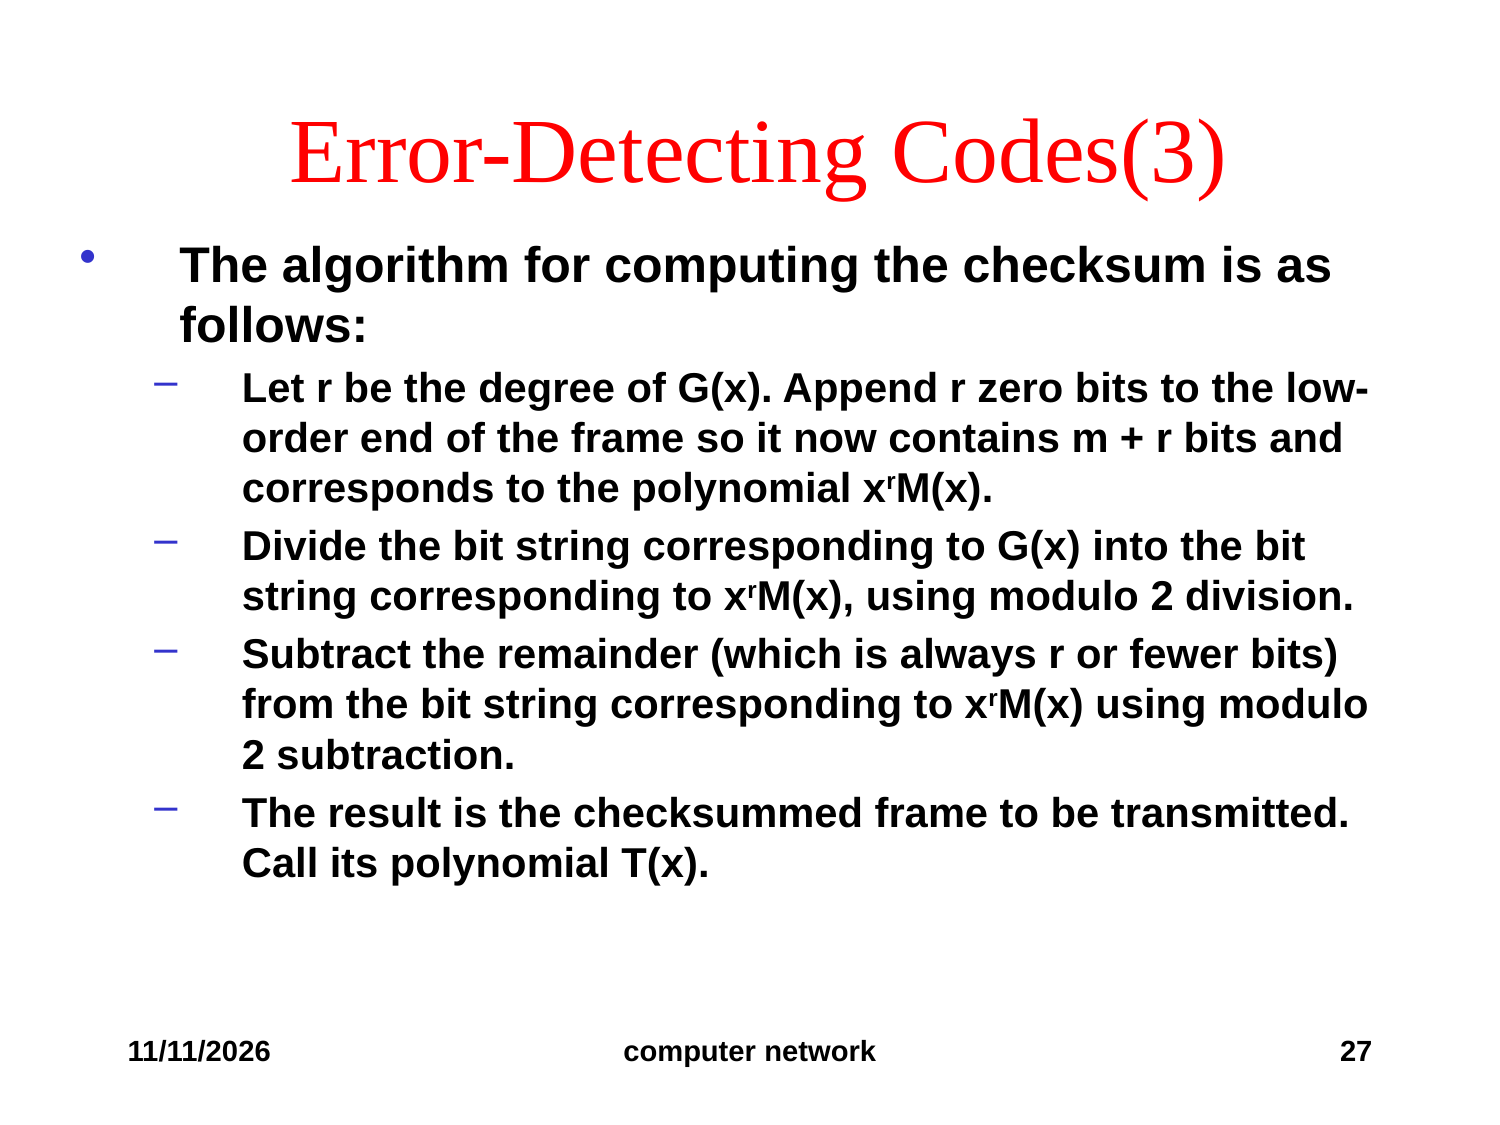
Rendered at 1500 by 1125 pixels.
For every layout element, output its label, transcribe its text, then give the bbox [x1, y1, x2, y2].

slide_number 27 [1074, 1025, 1388, 1100]
title Error-Detecting Codes(3) [97, 0, 1376, 209]
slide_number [112, 1025, 425, 1100]
footer computer network [512, 1025, 988, 1100]
list The algorithm for computing the checksum is as follows: Let r be the degree of G(x). Append r zero bits to the low-order end of the frame so it now contains m + r bits and corresponds to the polynomial xrM(x). Divide the bit string corresponding to G(x) into the bit string corresponding to xrM(x), using modulo 2 division. Subtract the remainder (which is always r or fewer bits) from the bit string corresponding to xrM(x) using modulo 2 subtraction. The result is the checksummed frame to be transmitted. Call its polynomial T(x). [64, 224, 1394, 1000]
